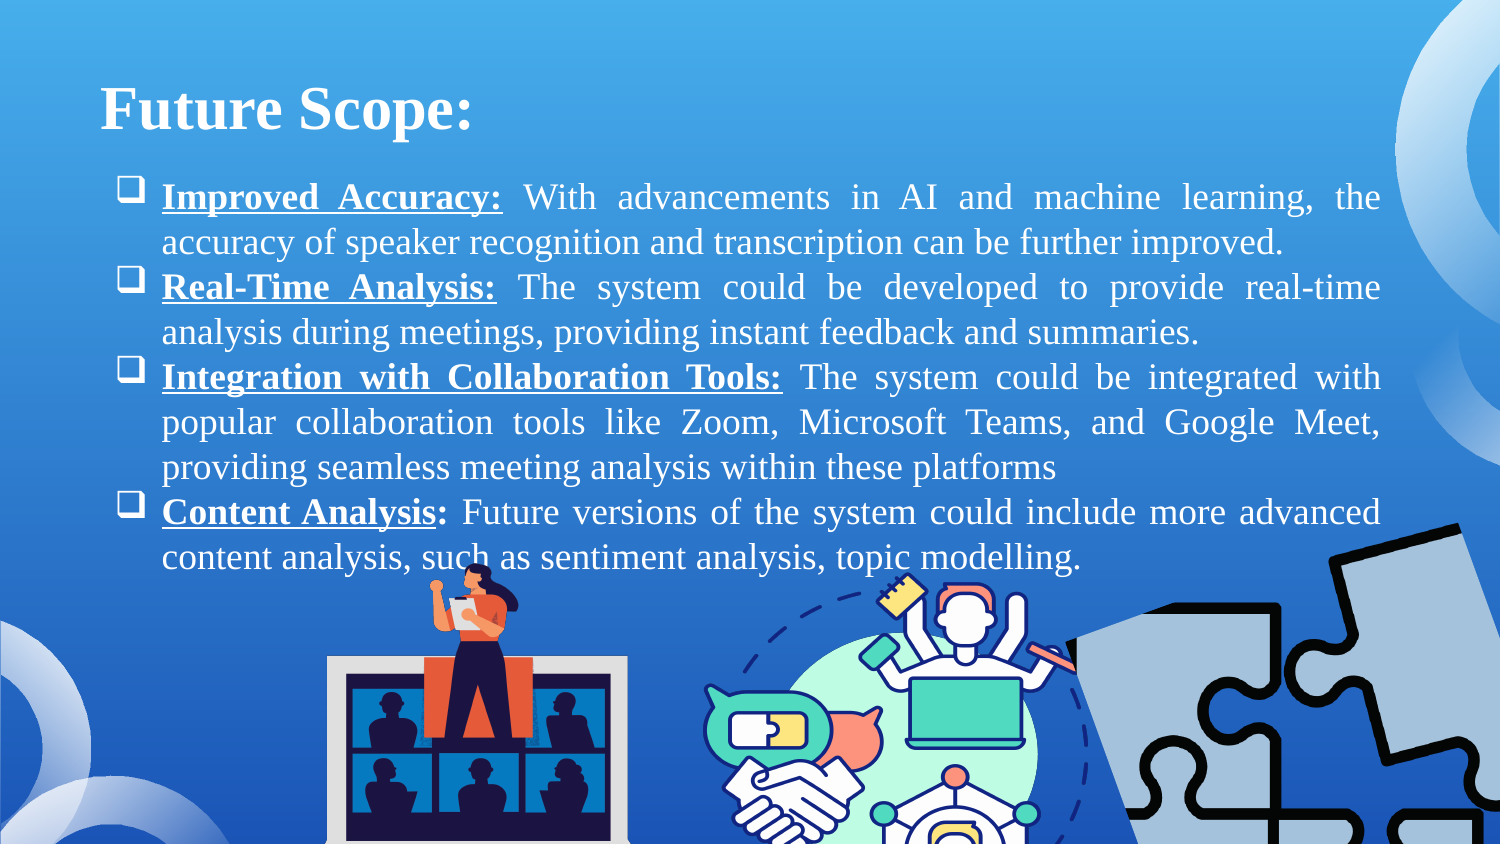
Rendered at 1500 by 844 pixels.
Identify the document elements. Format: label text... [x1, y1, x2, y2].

text_box Improved Accuracy: With advancements in AI and machine learning, the accuracy of speaker recognition and transcription can be further improved. Real-Time Analysis: The system could be developed to provide real-time analysis during meetings, providing instant feedback and summaries. Integration with Collaboration Tools: The system could be integrated with popular collaboration tools like Zoom, Microsoft Teams, and Google Meet, providing seamless meeting analysis within these platforms Content Analysis: Future versions of the system could include more advanced content analysis, such as sentiment analysis, topic modelling. [99, 164, 1397, 585]
text_box [703, 572, 1089, 844]
text_box [1065, 502, 1500, 844]
title Future Scope: [85, 52, 1383, 165]
text_box [292, 563, 673, 844]
